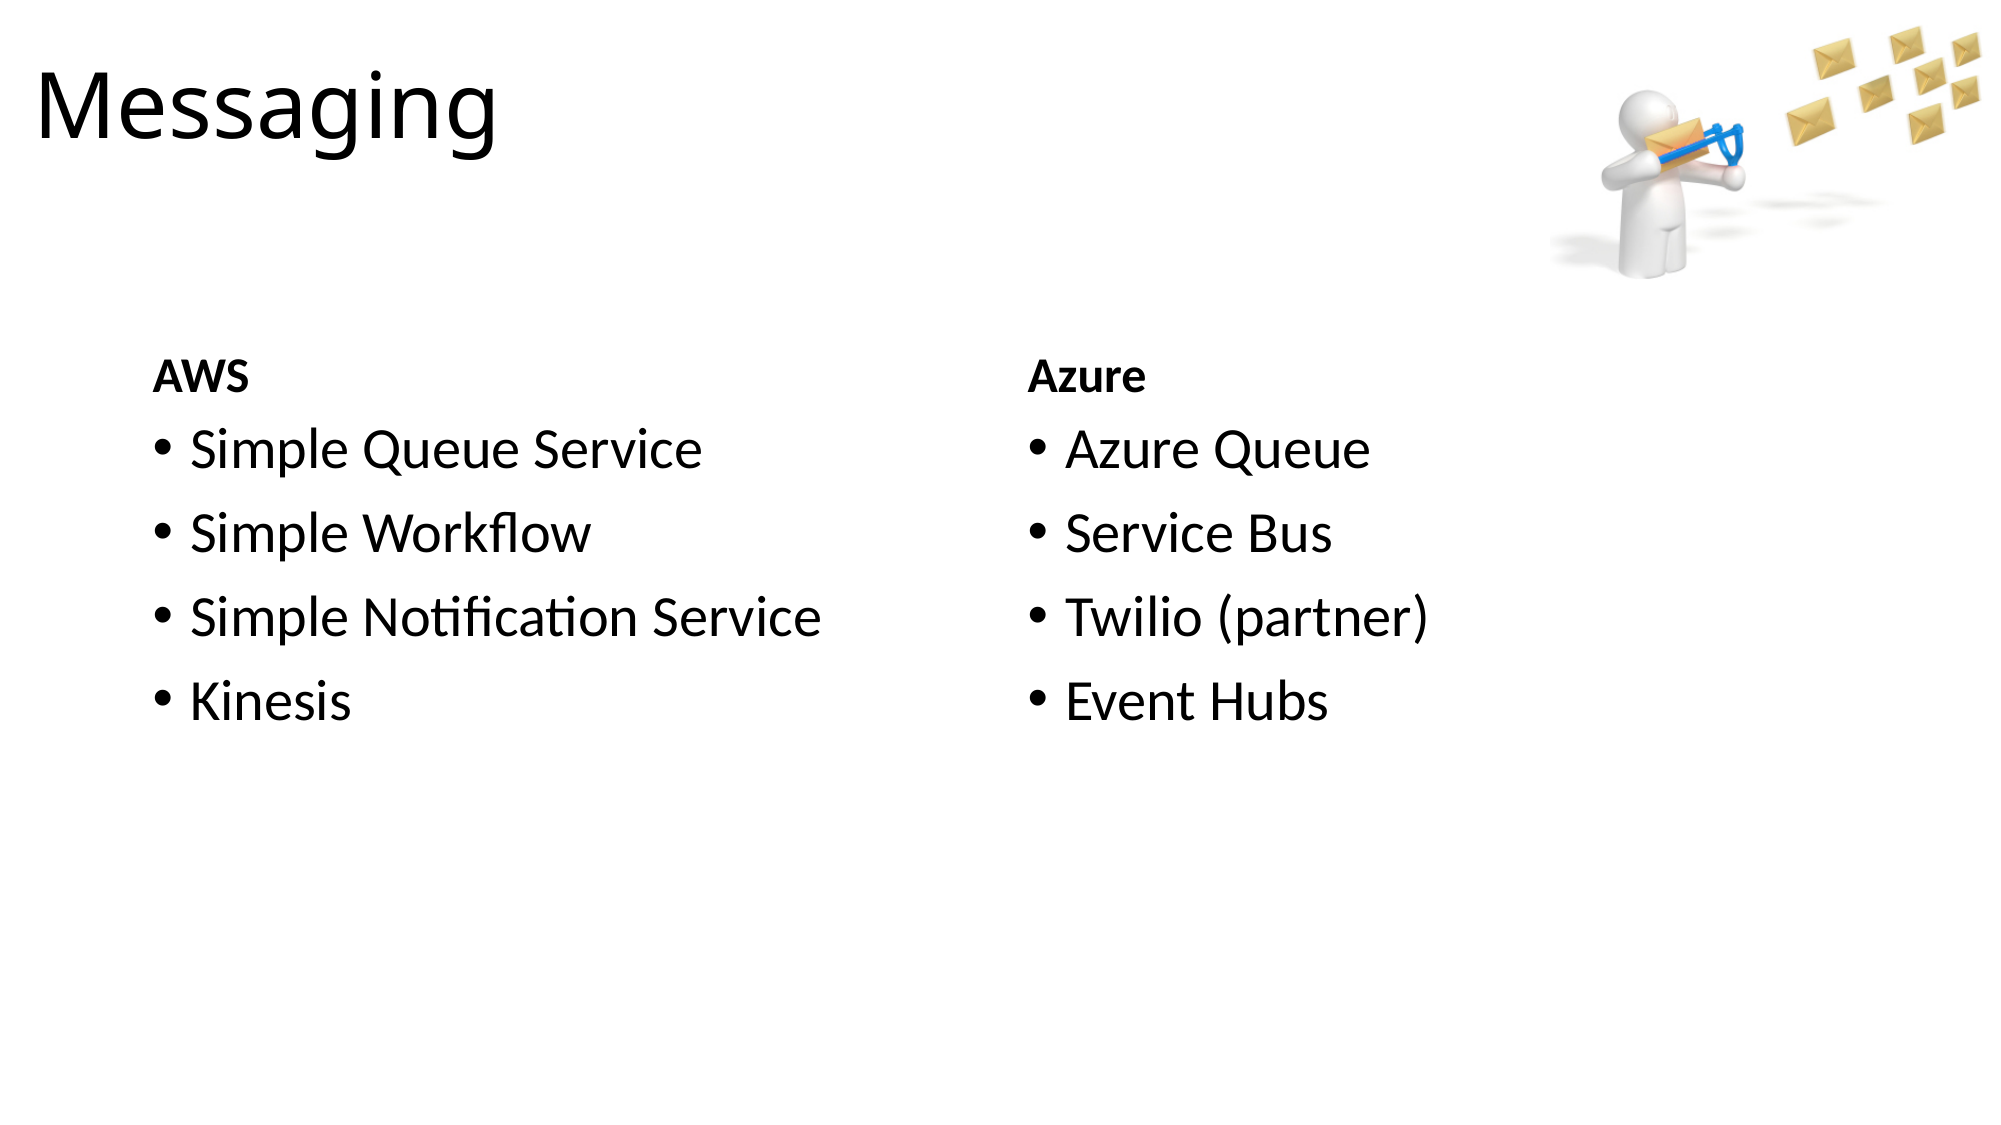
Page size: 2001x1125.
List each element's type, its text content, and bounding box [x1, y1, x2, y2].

list Simple Queue Service Simple Workflow Simple Notification Service Kinesis [137, 410, 984, 1016]
picture [1549, 0, 2000, 299]
list Azure Queue Service Bus Twilio (partner) Event Hubs [1012, 410, 1863, 1016]
title Messaging [18, 0, 1549, 218]
list AWS [137, 275, 984, 410]
list Azure [1012, 275, 1863, 410]
